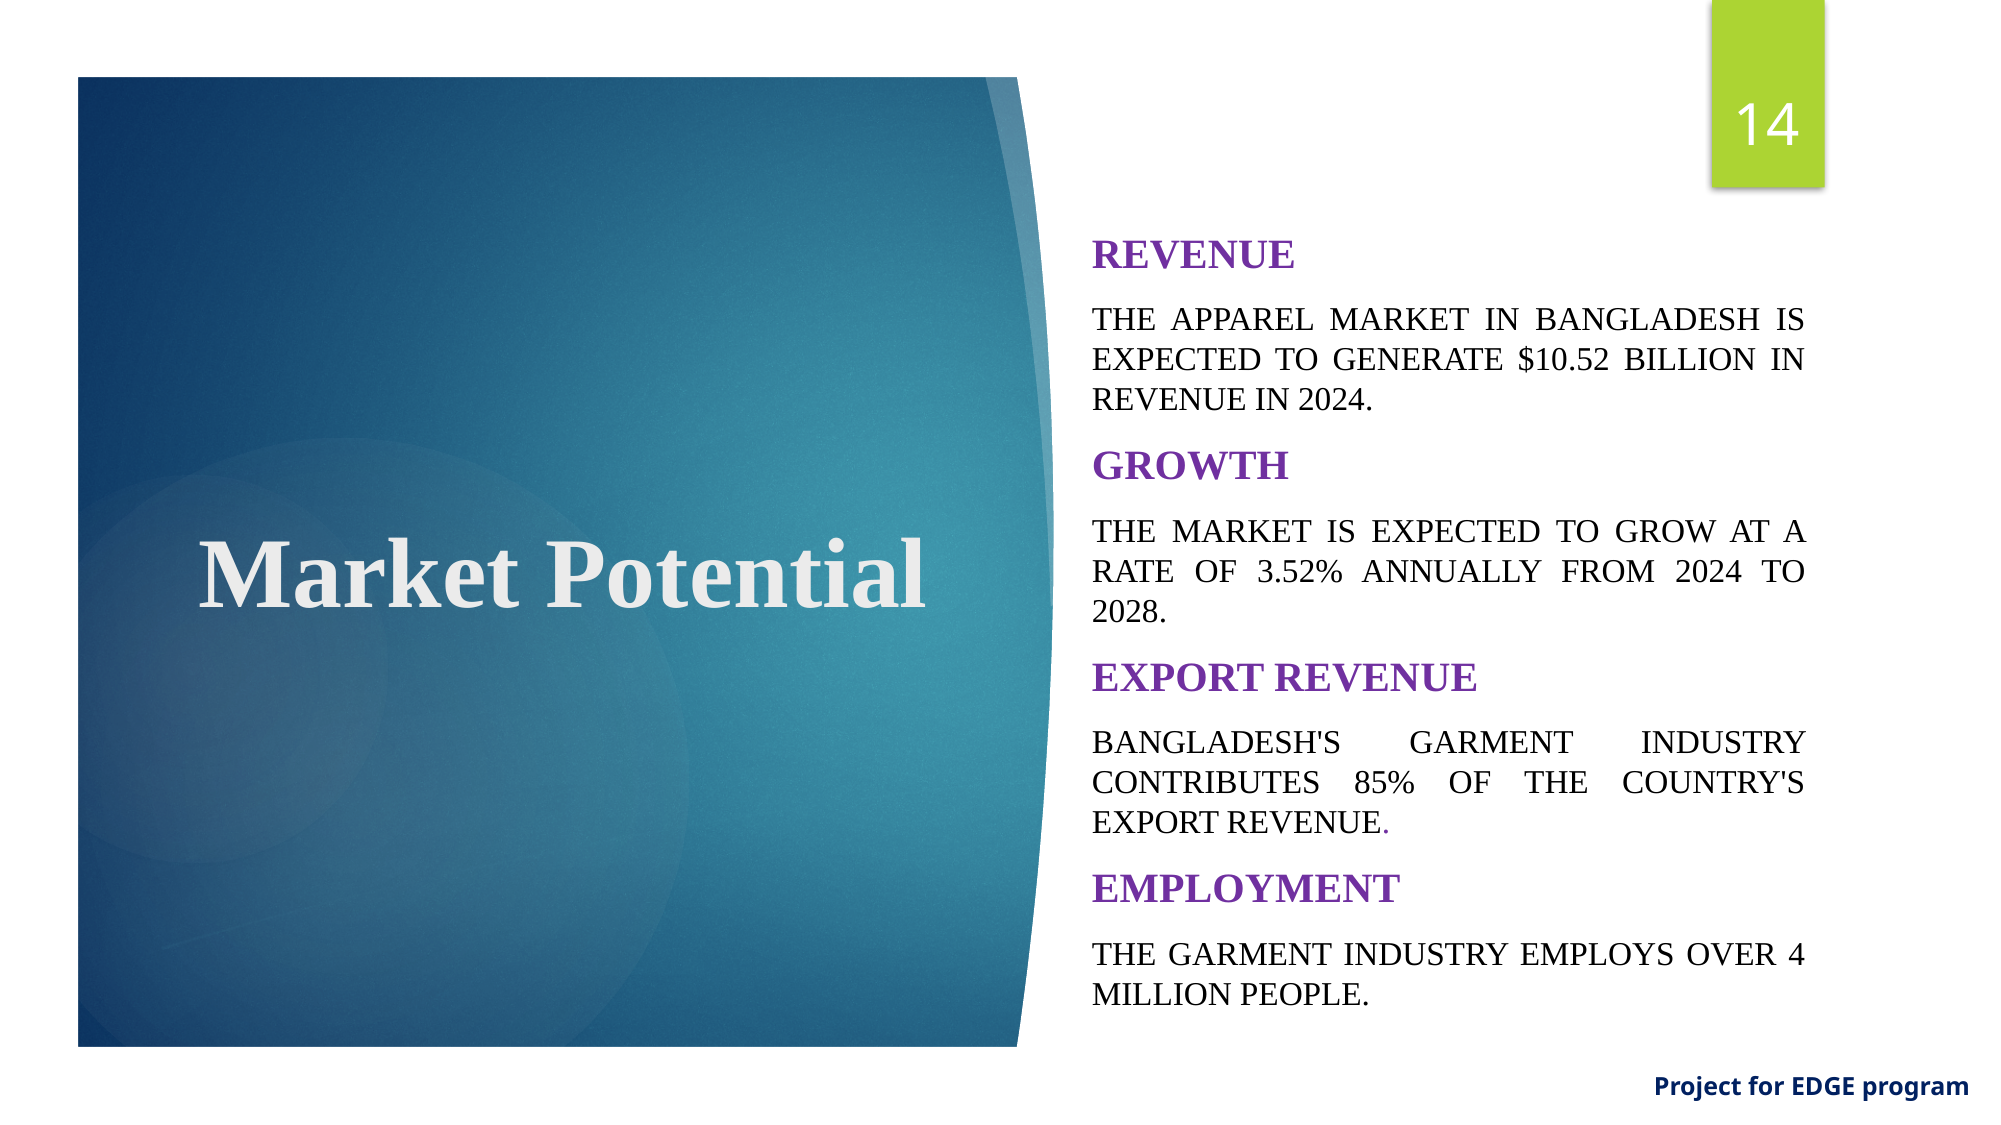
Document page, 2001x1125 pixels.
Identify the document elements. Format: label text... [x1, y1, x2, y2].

footer Project for EDGE program [1638, 1062, 1997, 1113]
title Market Potential [183, 380, 951, 755]
list Revenue The apparel market in Bangladesh is expected to generate $10.52 billion in revenue in 2024. Growth The market is expected to grow at a rate of 3.52% annually from 2024 to 2028. Export revenue Bangladesh's garment industry contributes 85% of the country's export revenue. Employment The garment industry employs over 4 million people. [1076, 234, 1822, 1065]
slide_number 14 [1698, 48, 1836, 175]
